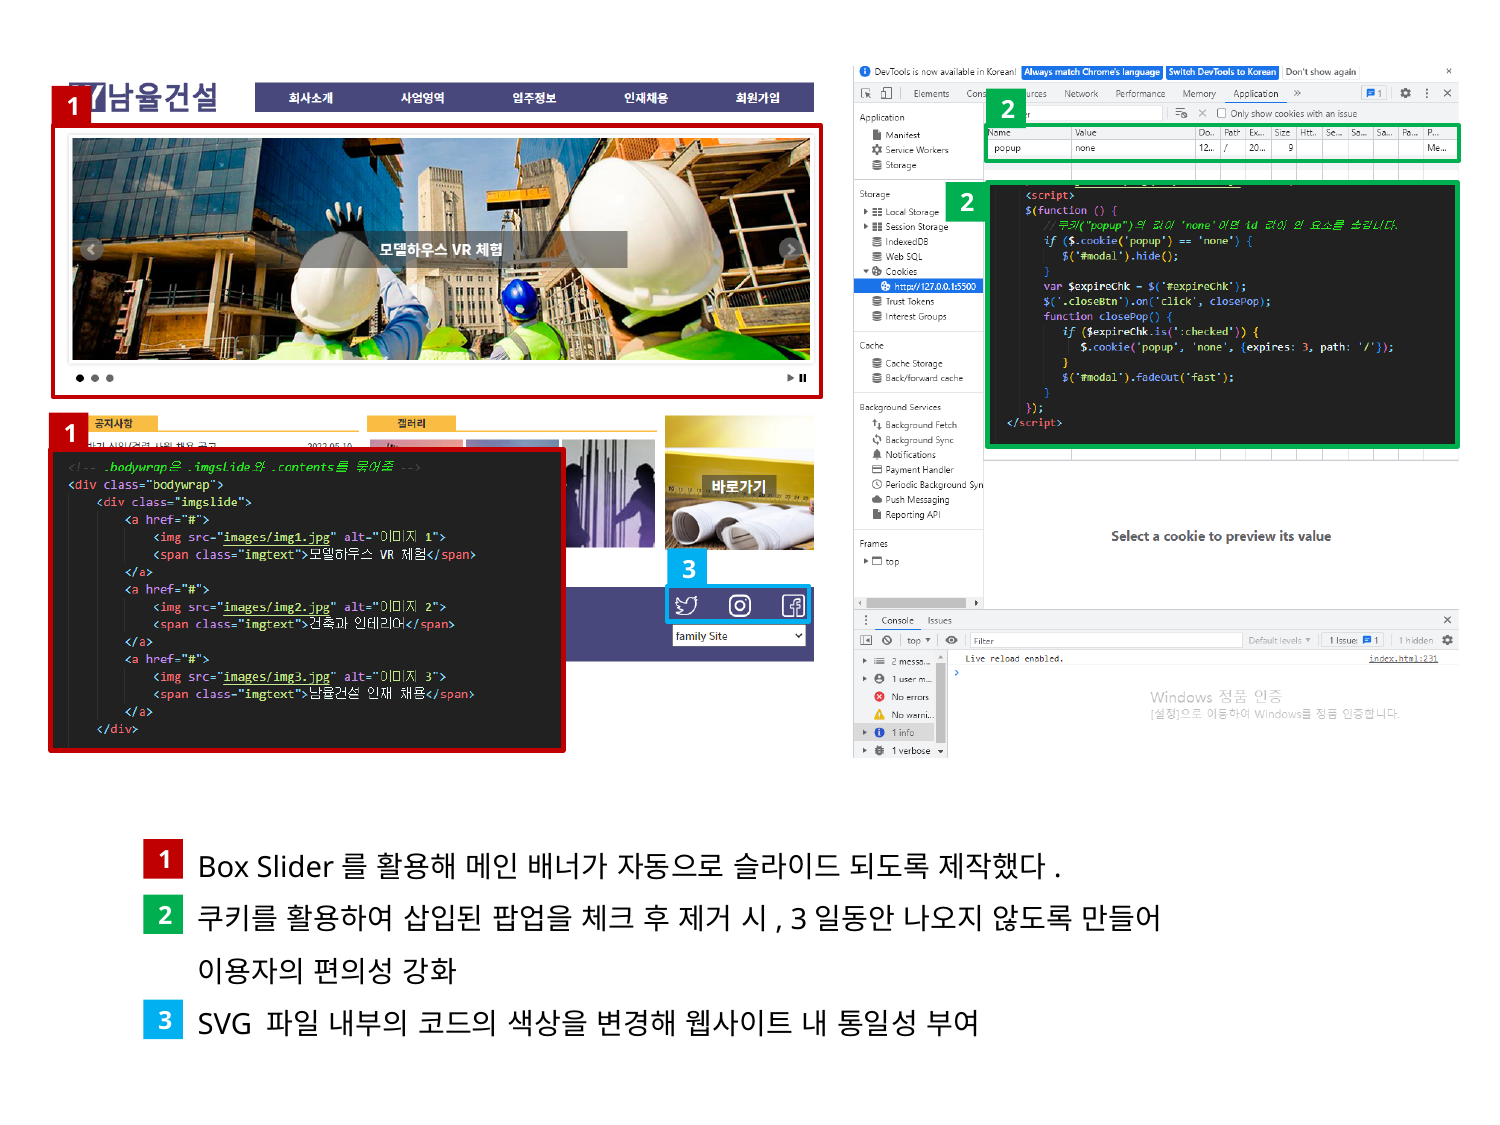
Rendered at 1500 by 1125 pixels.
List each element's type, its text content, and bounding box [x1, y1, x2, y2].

picture [29, 66, 1459, 759]
text_box 3 [141, 997, 185, 1041]
text_box Box Slider를 활용해 메인 배너가 자동으로 슬라이드 되도록 제작했다. 쿠키를 활용하여 삽입된 팝업을 체크 후 제거 시, 3일동안 나오지 않도록 만들어 이용자의 편의성 강화 SVG 파일 내부의 코드의 색상을 변경해 웹사이트 내 통일성 부여 [182, 823, 1258, 1048]
text_box 2 [141, 892, 185, 936]
text_box 1 [141, 837, 185, 881]
